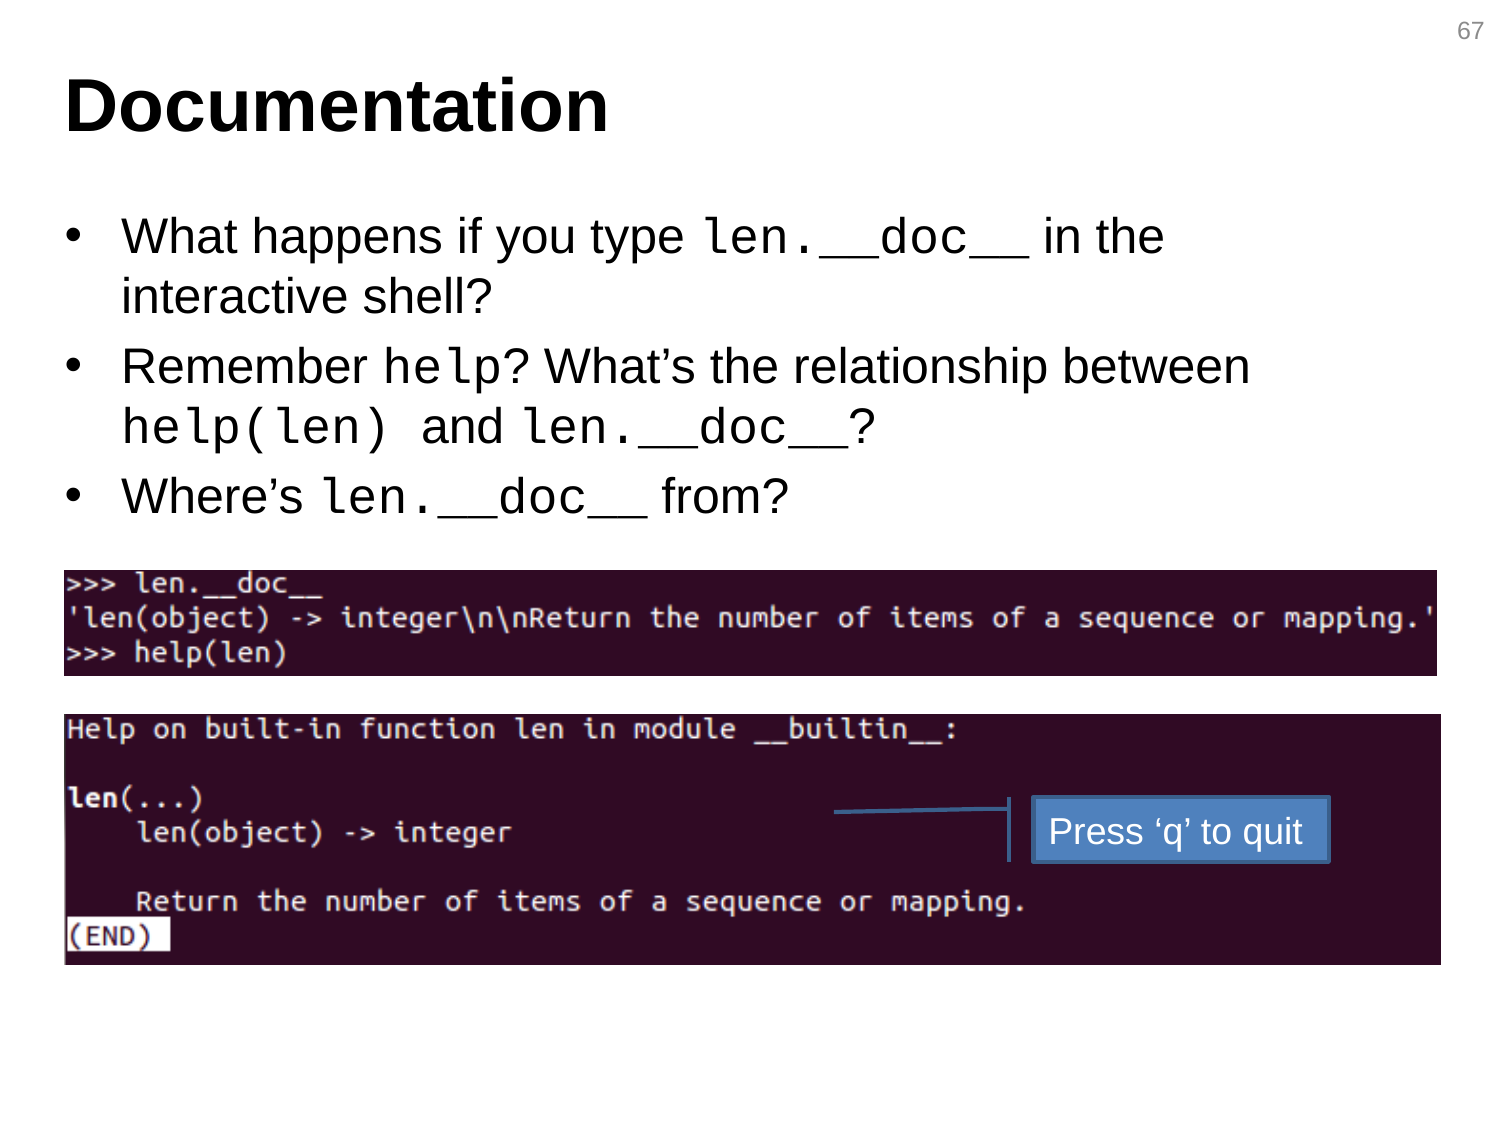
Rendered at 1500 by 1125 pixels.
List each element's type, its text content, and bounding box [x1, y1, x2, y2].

picture [64, 714, 1441, 965]
list What happens if you type len.__doc__ in the interactive shell? Remember help? What’s the relationship between help(len) and len.__doc__? Where’s len.__doc__ from? [49, 196, 1400, 939]
title Documentation [49, 7, 1400, 195]
picture [64, 570, 1437, 676]
slide_number 67 [1149, 0, 1500, 60]
